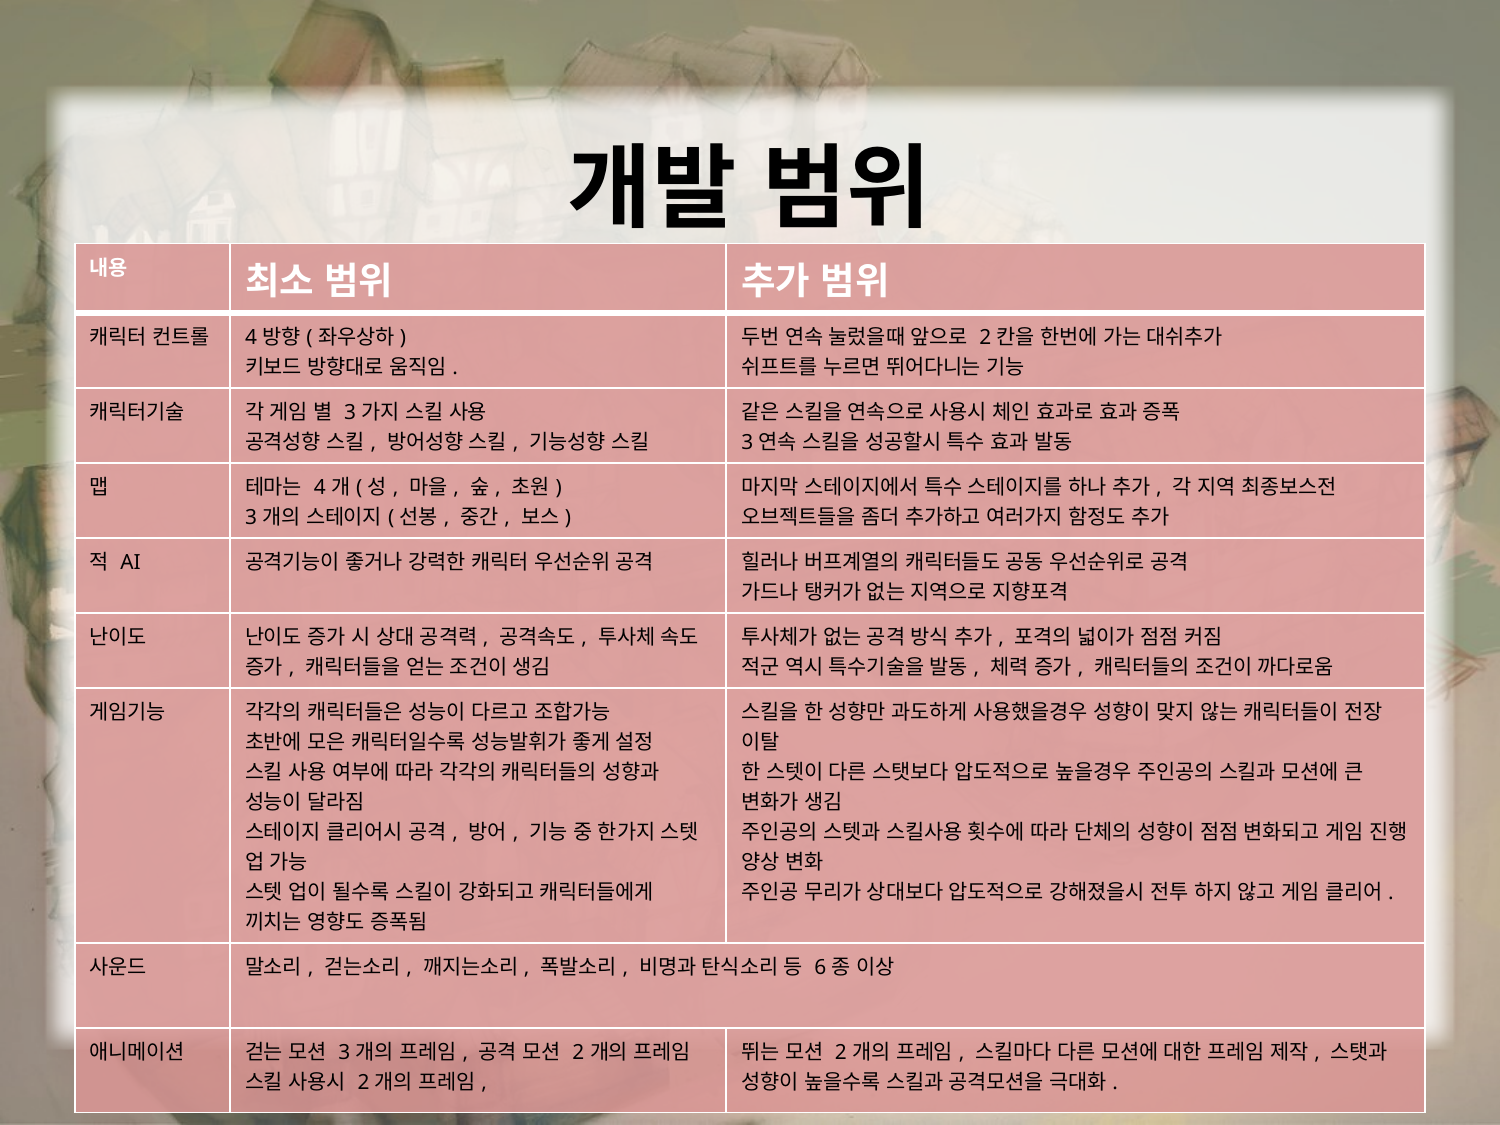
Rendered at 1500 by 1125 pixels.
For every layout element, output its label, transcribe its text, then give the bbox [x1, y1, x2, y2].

table_cell 같은 스킬을 연속으로 사용시 체인 효과로 효과 증폭 3연속 스킬을 성공할시 특수 효과 발동 [727, 389, 1424, 462]
table_cell 게임기능 [76, 689, 229, 942]
table_cell 애니메이션 [76, 1029, 229, 1112]
title 개발 범위 [73, 90, 1427, 243]
table_header 추가 범위 [727, 244, 1424, 310]
table_cell 난이도 증가 시 상대 공격력, 공격속도, 투사체 속도 증가, 캐릭터들을 얻는 조건이 생김 [231, 614, 725, 687]
table_header 내용 [76, 244, 229, 310]
table_cell 말소리, 걷는소리, 깨지는소리, 폭발소리, 비명과 탄식소리 등 6종 이상 [231, 944, 1424, 1027]
table_cell 투사체가 없는 공격 방식 추가, 포격의 넓이가 점점 커짐 적군 역시 특수기술을 발동, 체력 증가, 캐릭터들의 조건이 까다로움 [727, 614, 1424, 687]
table_cell 캐릭터기술 [76, 389, 229, 462]
table_cell 테마는 4개(성, 마을, 숲, 초원) 3개의 스테이지(선봉, 중간, 보스) [231, 464, 725, 537]
table_cell 두번 연속 눌렀을때 앞으로 2칸을 한번에 가는 대쉬추가 쉬프트를 누르면 뛰어다니는 기능 [727, 316, 1424, 387]
table_cell 4방향(좌우상하) 키보드 방향대로 움직임. [0, 0, 1500, 1125]
table_cell 뛰는 모션 2개의 프레임, 스킬마다 다른 모션에 대한 프레임 제작, 스탯과 성향이 높을수록 스킬과 공격모션을 극대화. [727, 1029, 1424, 1112]
table_cell 맵 [76, 464, 229, 537]
table_cell 난이도 [76, 614, 229, 687]
table_cell 적 AI [76, 539, 229, 612]
table_cell 각 게임 별 3가지 스킬 사용 공격성향 스킬, 방어성향 스킬, 기능성향 스킬 [231, 389, 725, 462]
table_cell 걷는 모션 3개의 프레임, 공격 모션 2개의 프레임 스킬 사용시 2개의 프레임, [231, 1029, 725, 1112]
table_cell 마지막 스테이지에서 특수 스테이지를 하나 추가, 각 지역 최종보스전 오브젝트들을 좀더 추가하고 여러가지 함정도 추가 [727, 464, 1424, 537]
text_box [1425, 111, 1430, 1024]
table_cell 캐릭터 컨트롤 [42, 82, 1458, 1054]
table_cell 사운드 [76, 944, 229, 1027]
text_box [70, 112, 74, 1024]
table_cell 힐러나 버프계열의 캐릭터들도 공동 우선순위로 공격 가드나 탱커가 없는 지역으로 지향포격 [727, 539, 1424, 612]
table_header 최소 범위 [231, 244, 725, 310]
table_cell 공격기능이 좋거나 강력한 캐릭터 우선순위 공격 [231, 539, 725, 612]
table_cell 스킬을 한 성향만 과도하게 사용했을경우 성향이 맞지 않는 캐릭터들이 전장 이탈 한 스텟이 다른 스탯보다 압도적으로 높을경우 주인공의 스킬과 모션에 큰 변화가 생김 주인공의 스텟과 스킬사용 횟수에 따라 단체의 성향이 점점 변화되고 게임 진행 양상 변화 주인공 무리가 상대보다 압도적으로 강해졌을시 전투 하지 않고 게임 클리어. [727, 689, 1424, 942]
table_cell 각각의 캐릭터들은 성능이 다르고 조합가능 초반에 모은 캐릭터일수록 성능발휘가 좋게 설정 스킬 사용 여부에 따라 각각의 캐릭터들의 성향과 성능이 달라짐 스테이지 클리어시 공격, 방어, 기능 중 한가지 스텟 업 가능 스텟 업이 될수록 스킬이 강화되고 캐릭터들에게 끼치는 영향도 증폭됨 [231, 689, 725, 942]
